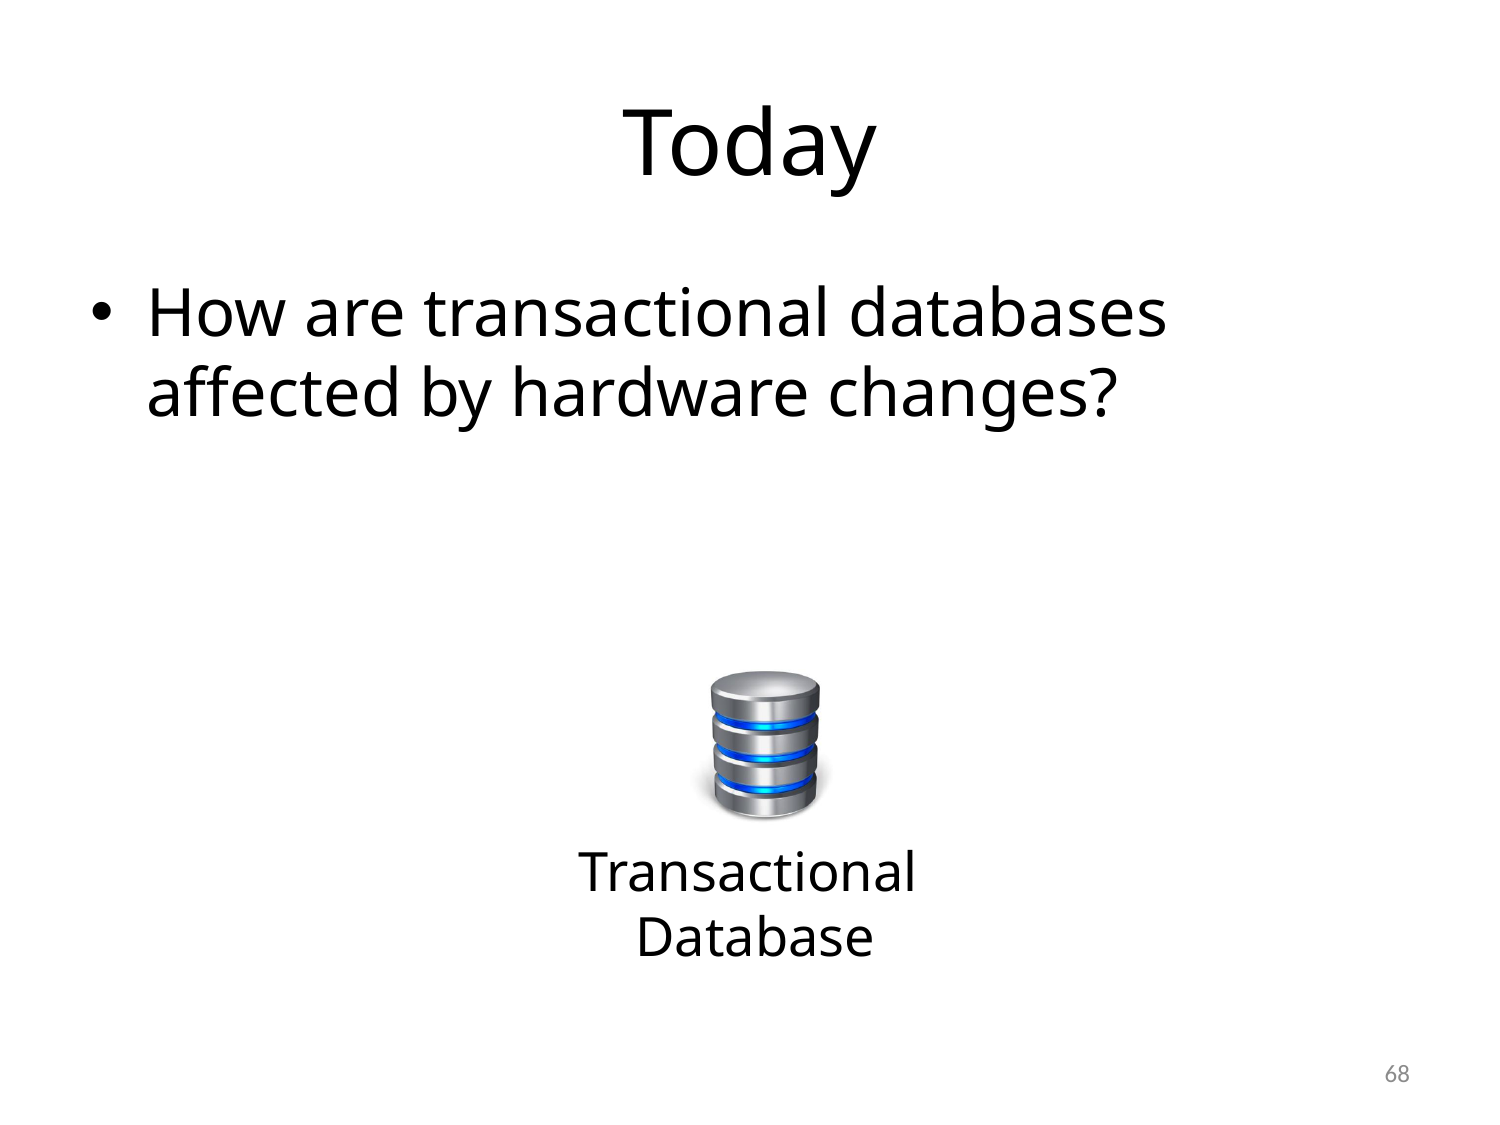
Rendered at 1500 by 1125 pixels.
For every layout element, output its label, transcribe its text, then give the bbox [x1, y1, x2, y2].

slide_number 68 [1074, 1042, 1425, 1103]
title Today [75, 45, 1425, 233]
picture [679, 660, 850, 830]
text_box Transactional Database [563, 829, 947, 975]
list How are transactional databases affected by hardware changes? [75, 262, 1425, 1005]
